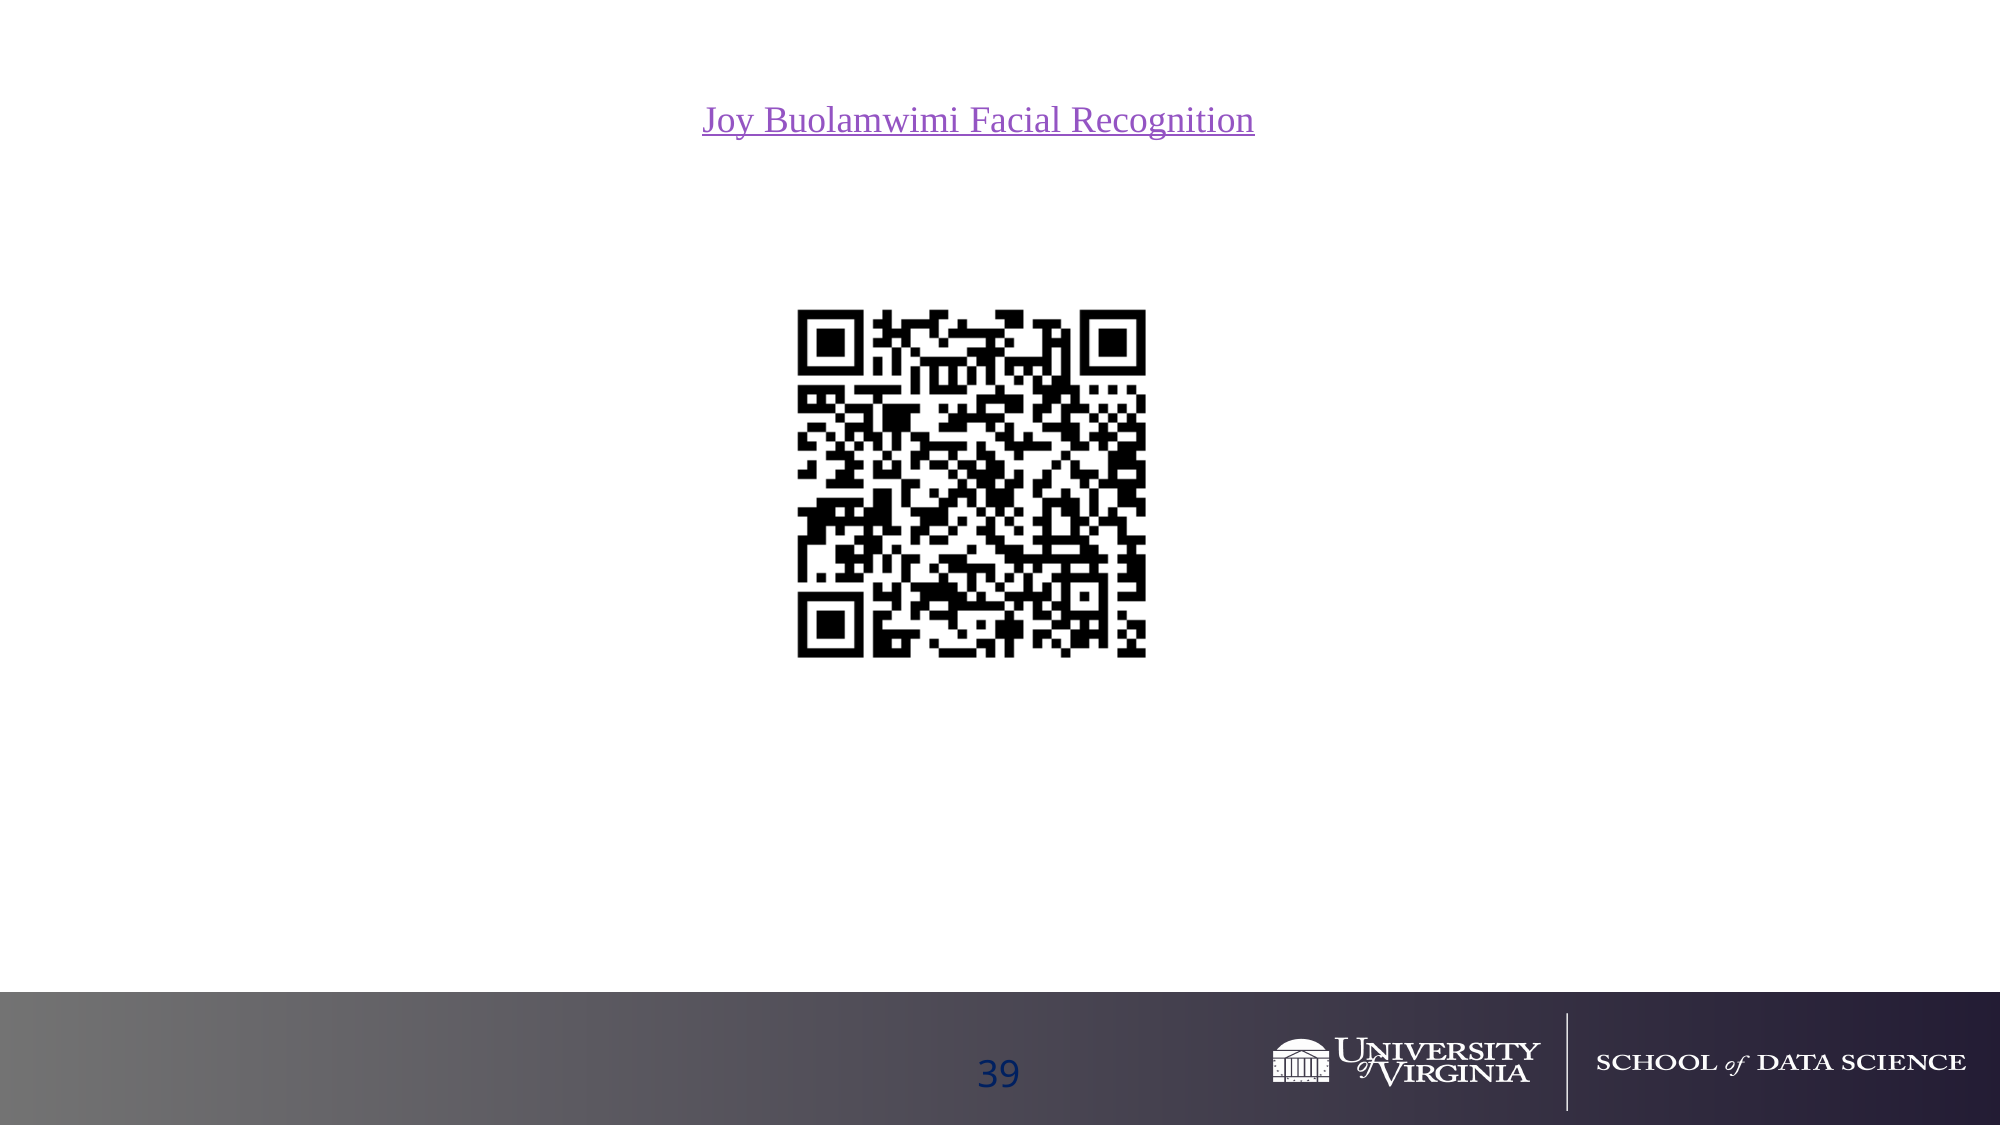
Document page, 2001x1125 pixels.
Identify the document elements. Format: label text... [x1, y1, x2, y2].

picture [1273, 1013, 1966, 1111]
text_box Joy Buolamwimi Facial Recognition [687, 87, 1275, 148]
picture [736, 249, 1207, 720]
